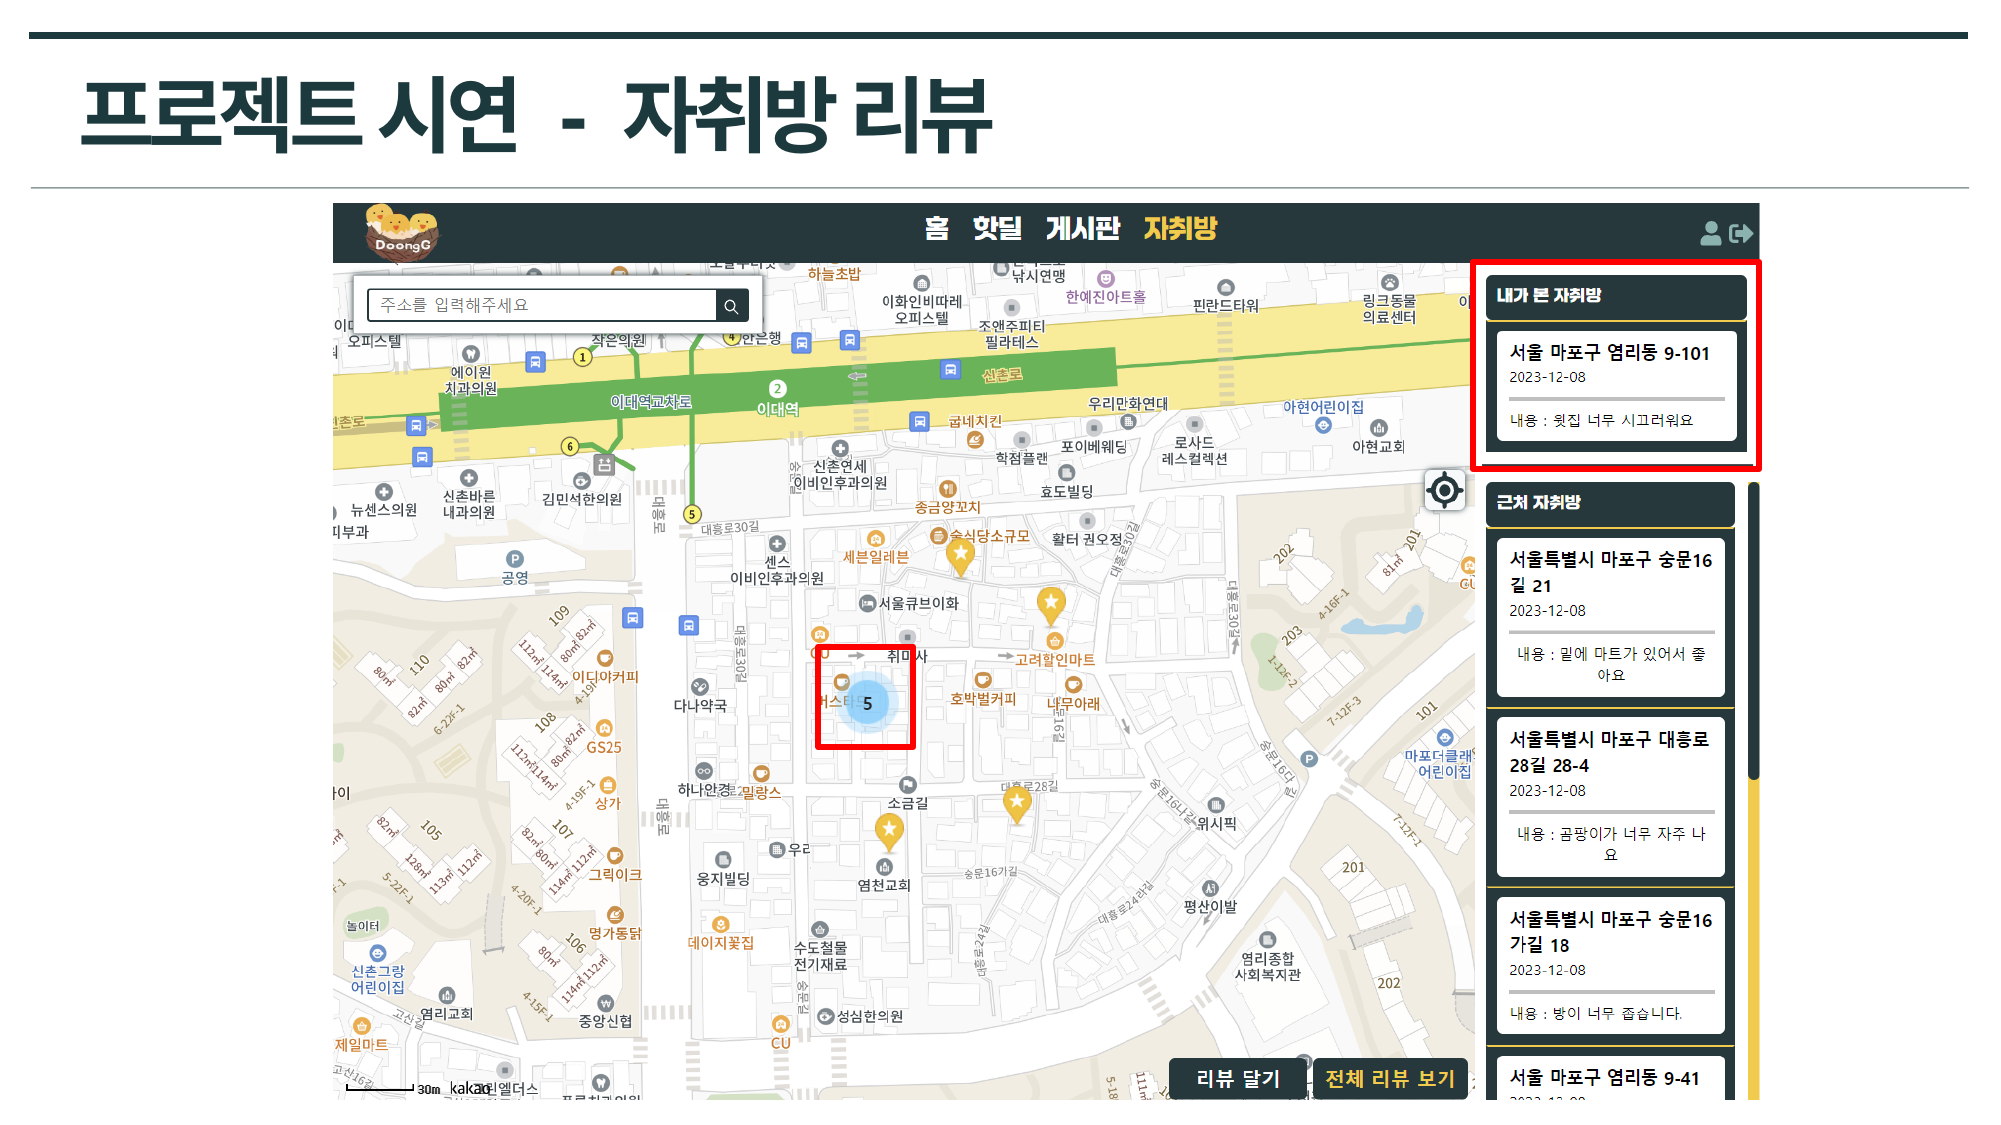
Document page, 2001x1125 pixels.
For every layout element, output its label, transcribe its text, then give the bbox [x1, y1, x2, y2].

text_box 프로젝트 시연 - 자취방 리뷰 [63, 55, 1012, 171]
picture [333, 203, 1760, 1101]
